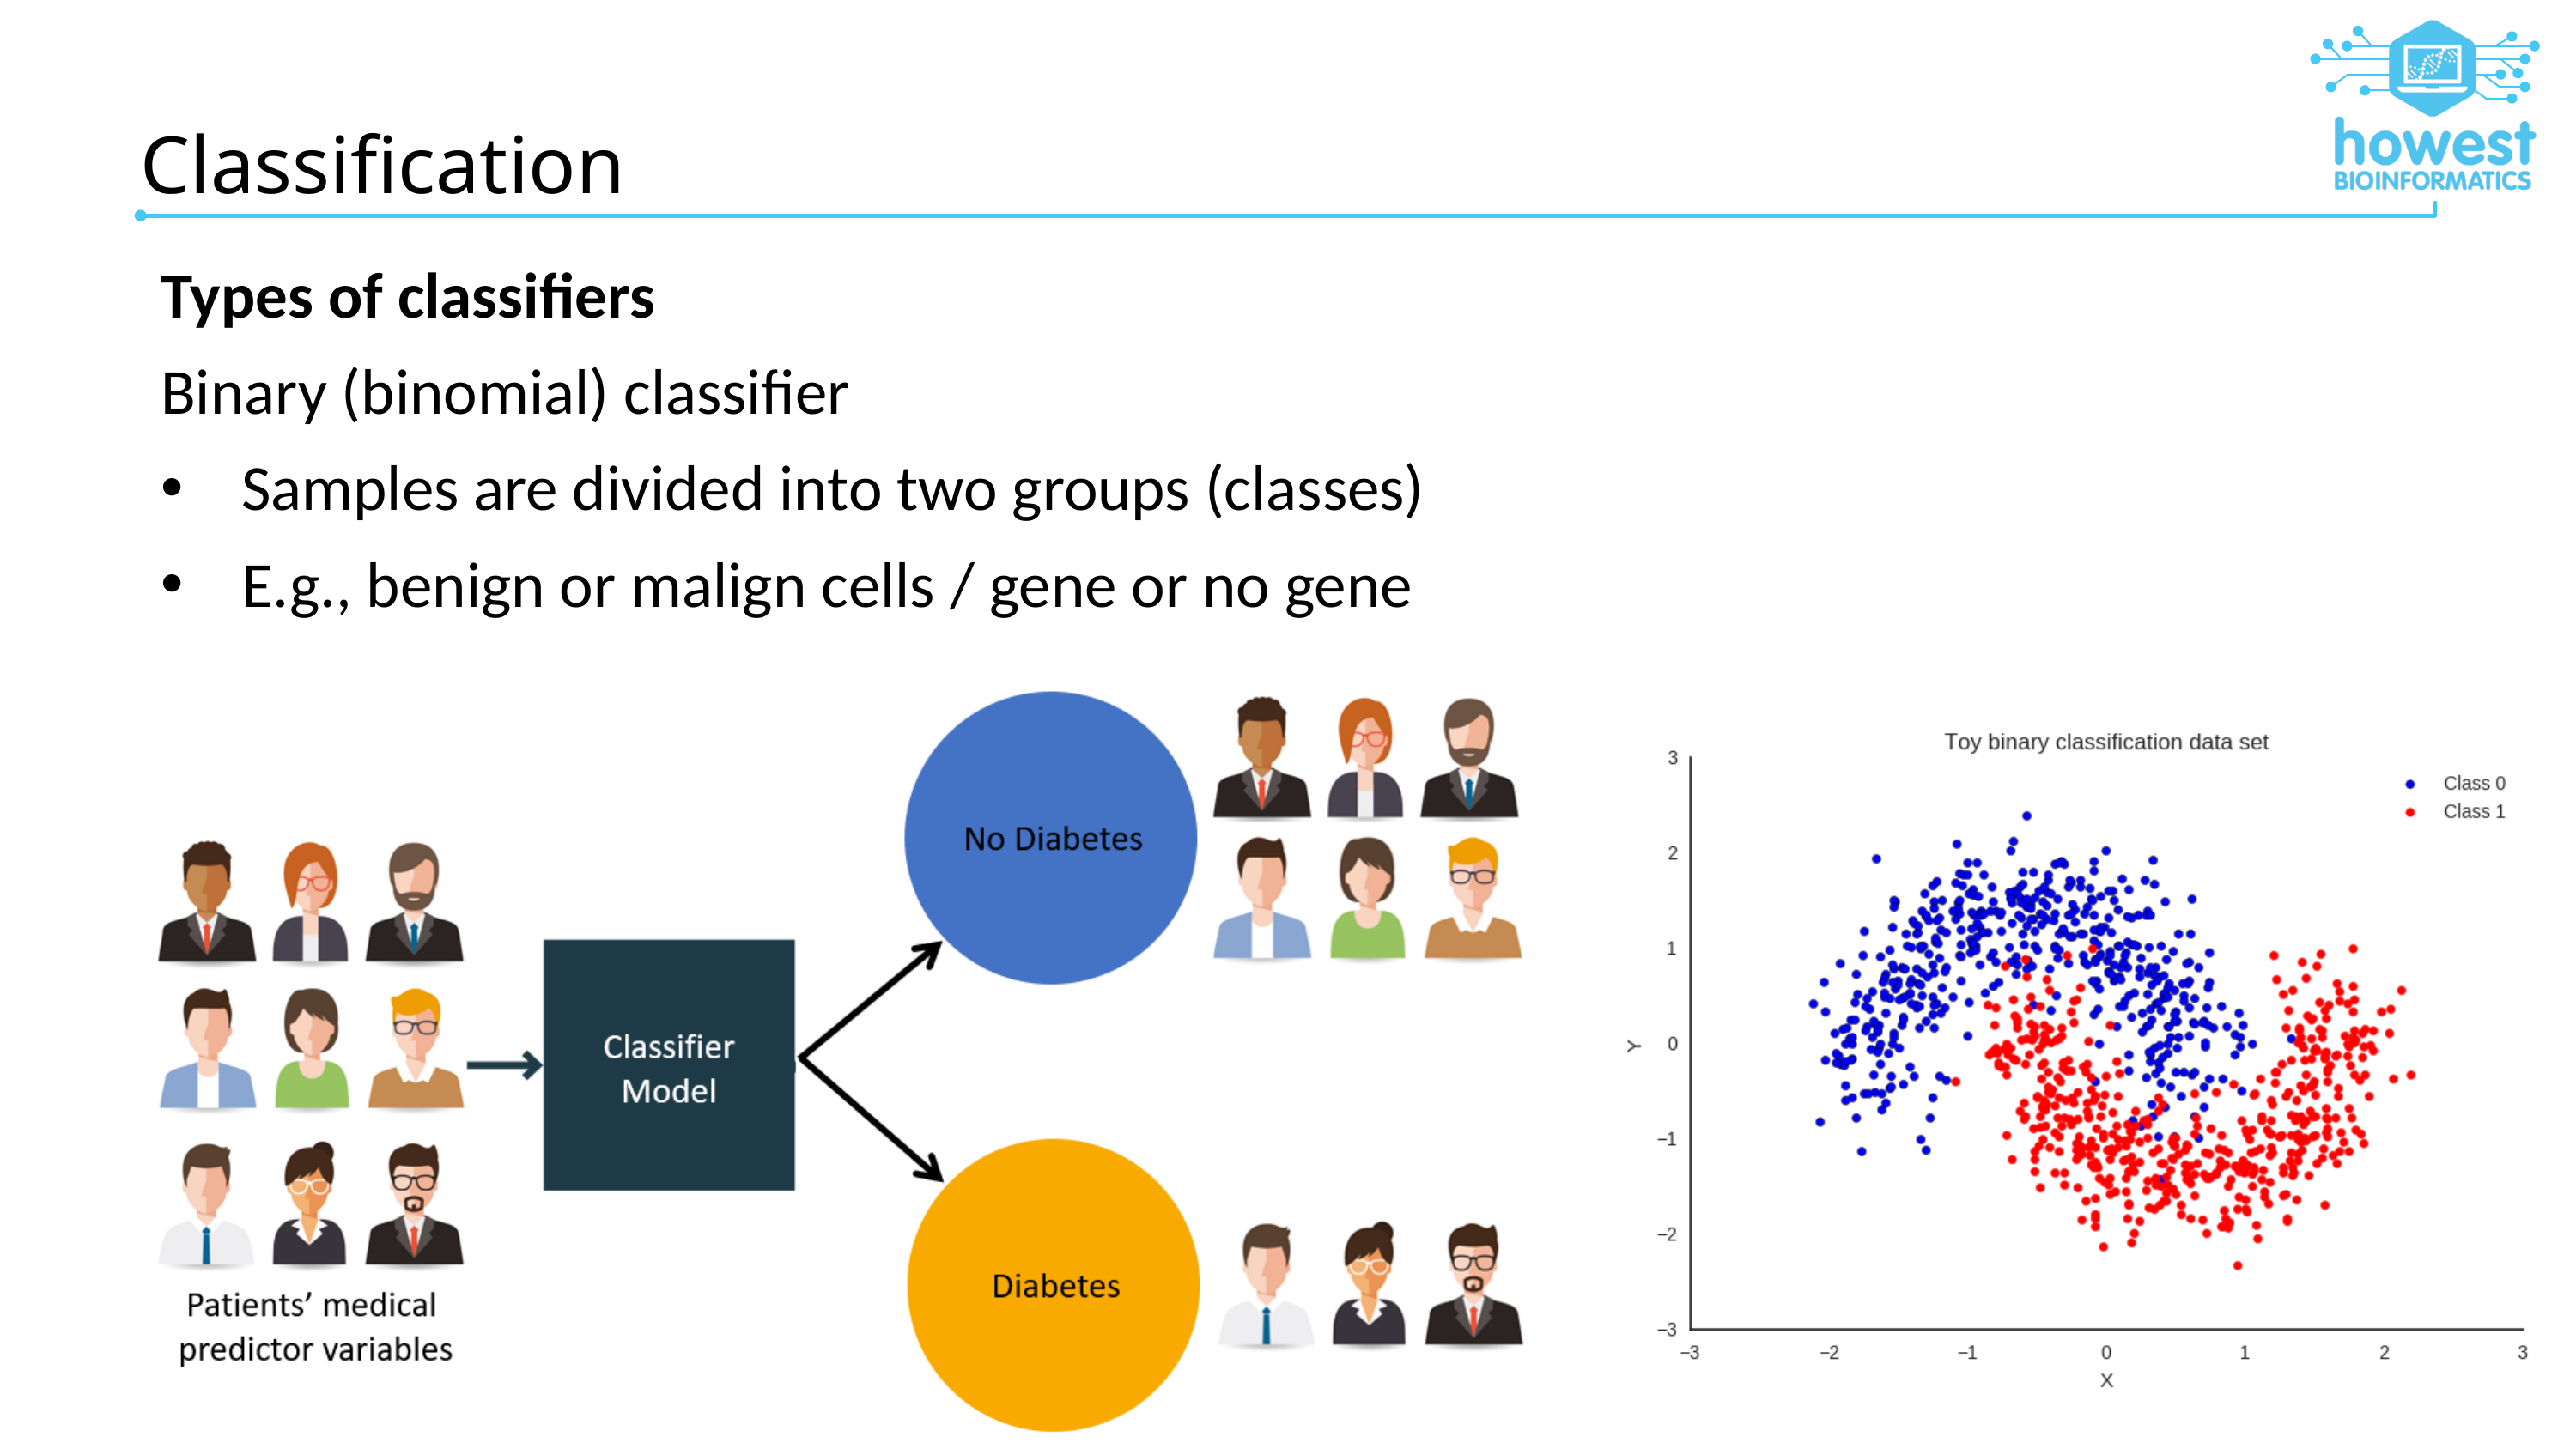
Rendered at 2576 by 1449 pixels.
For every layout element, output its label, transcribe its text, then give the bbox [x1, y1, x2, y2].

list Types of classifiers Binary (binomial) classifier Samples are divided into two groups (classes) E.g., benign or malign cells / gene or no gene [148, 256, 2483, 1116]
picture [2312, 0, 2559, 228]
title Classification [140, 124, 2252, 215]
picture [148, 685, 1534, 1439]
picture [1613, 720, 2541, 1404]
